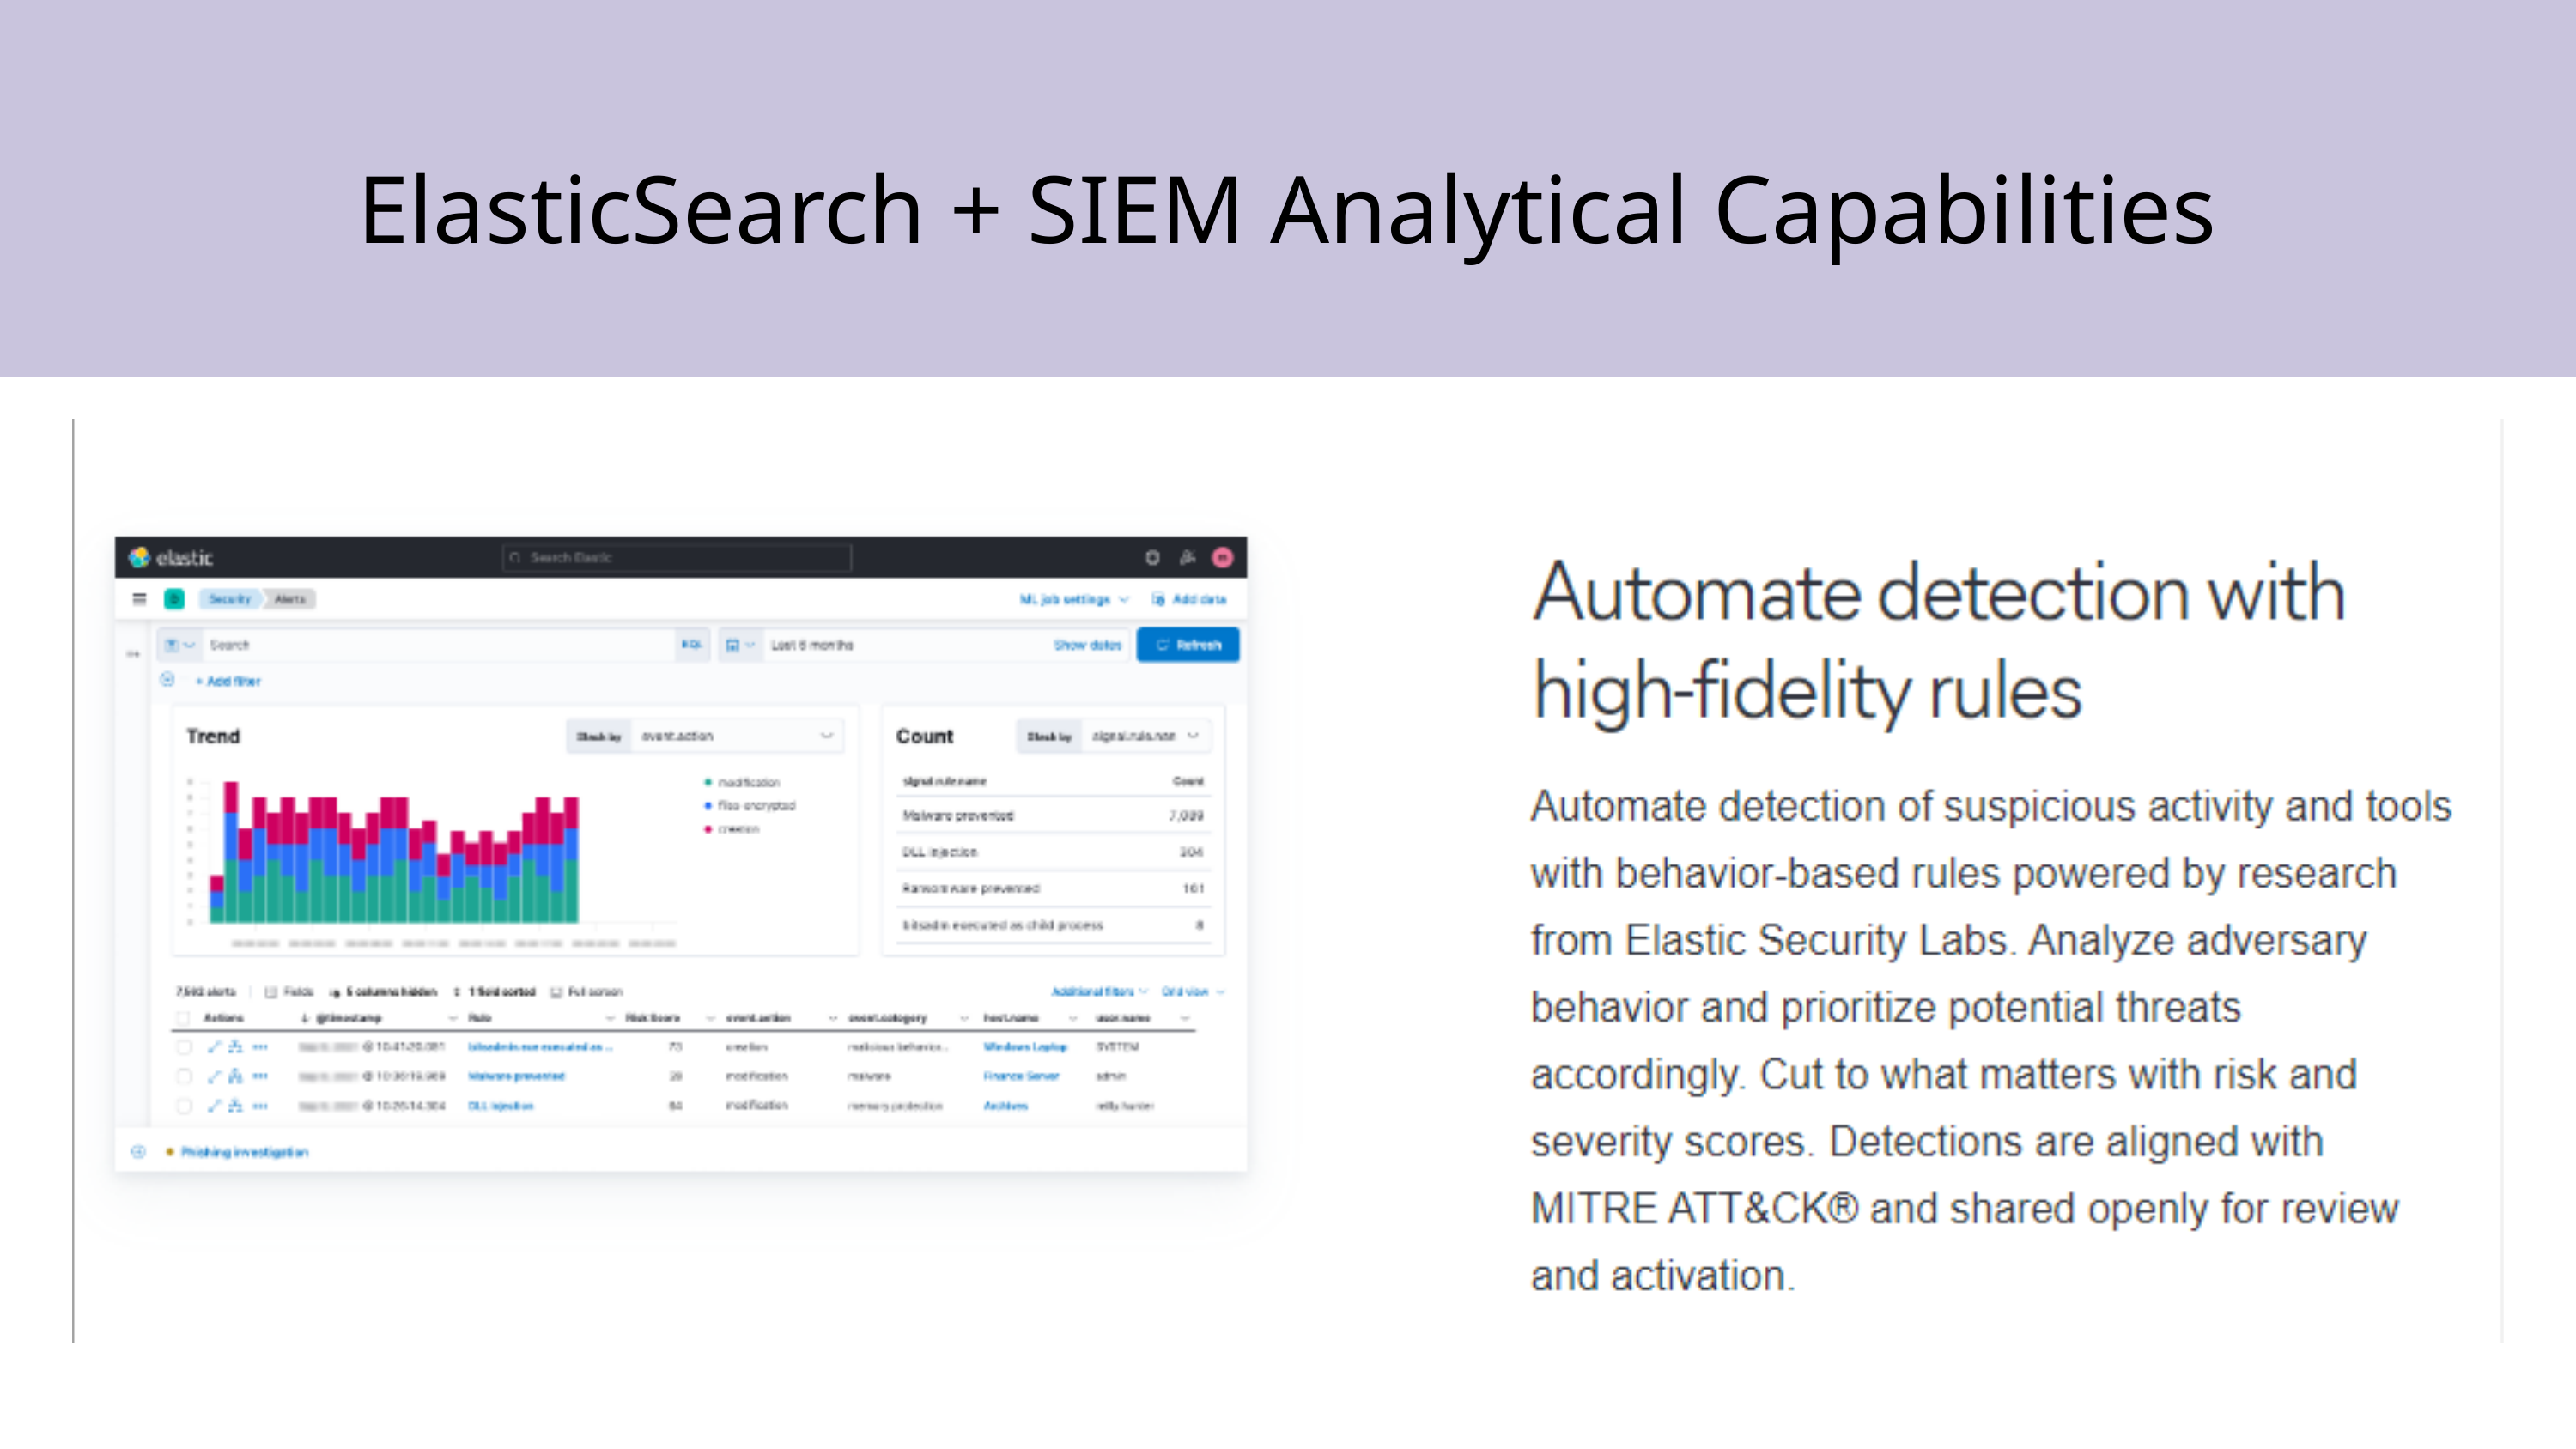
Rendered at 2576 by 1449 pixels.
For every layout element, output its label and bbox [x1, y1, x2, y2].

text_box [0, 0, 2576, 377]
text_box [72, 419, 2504, 1343]
